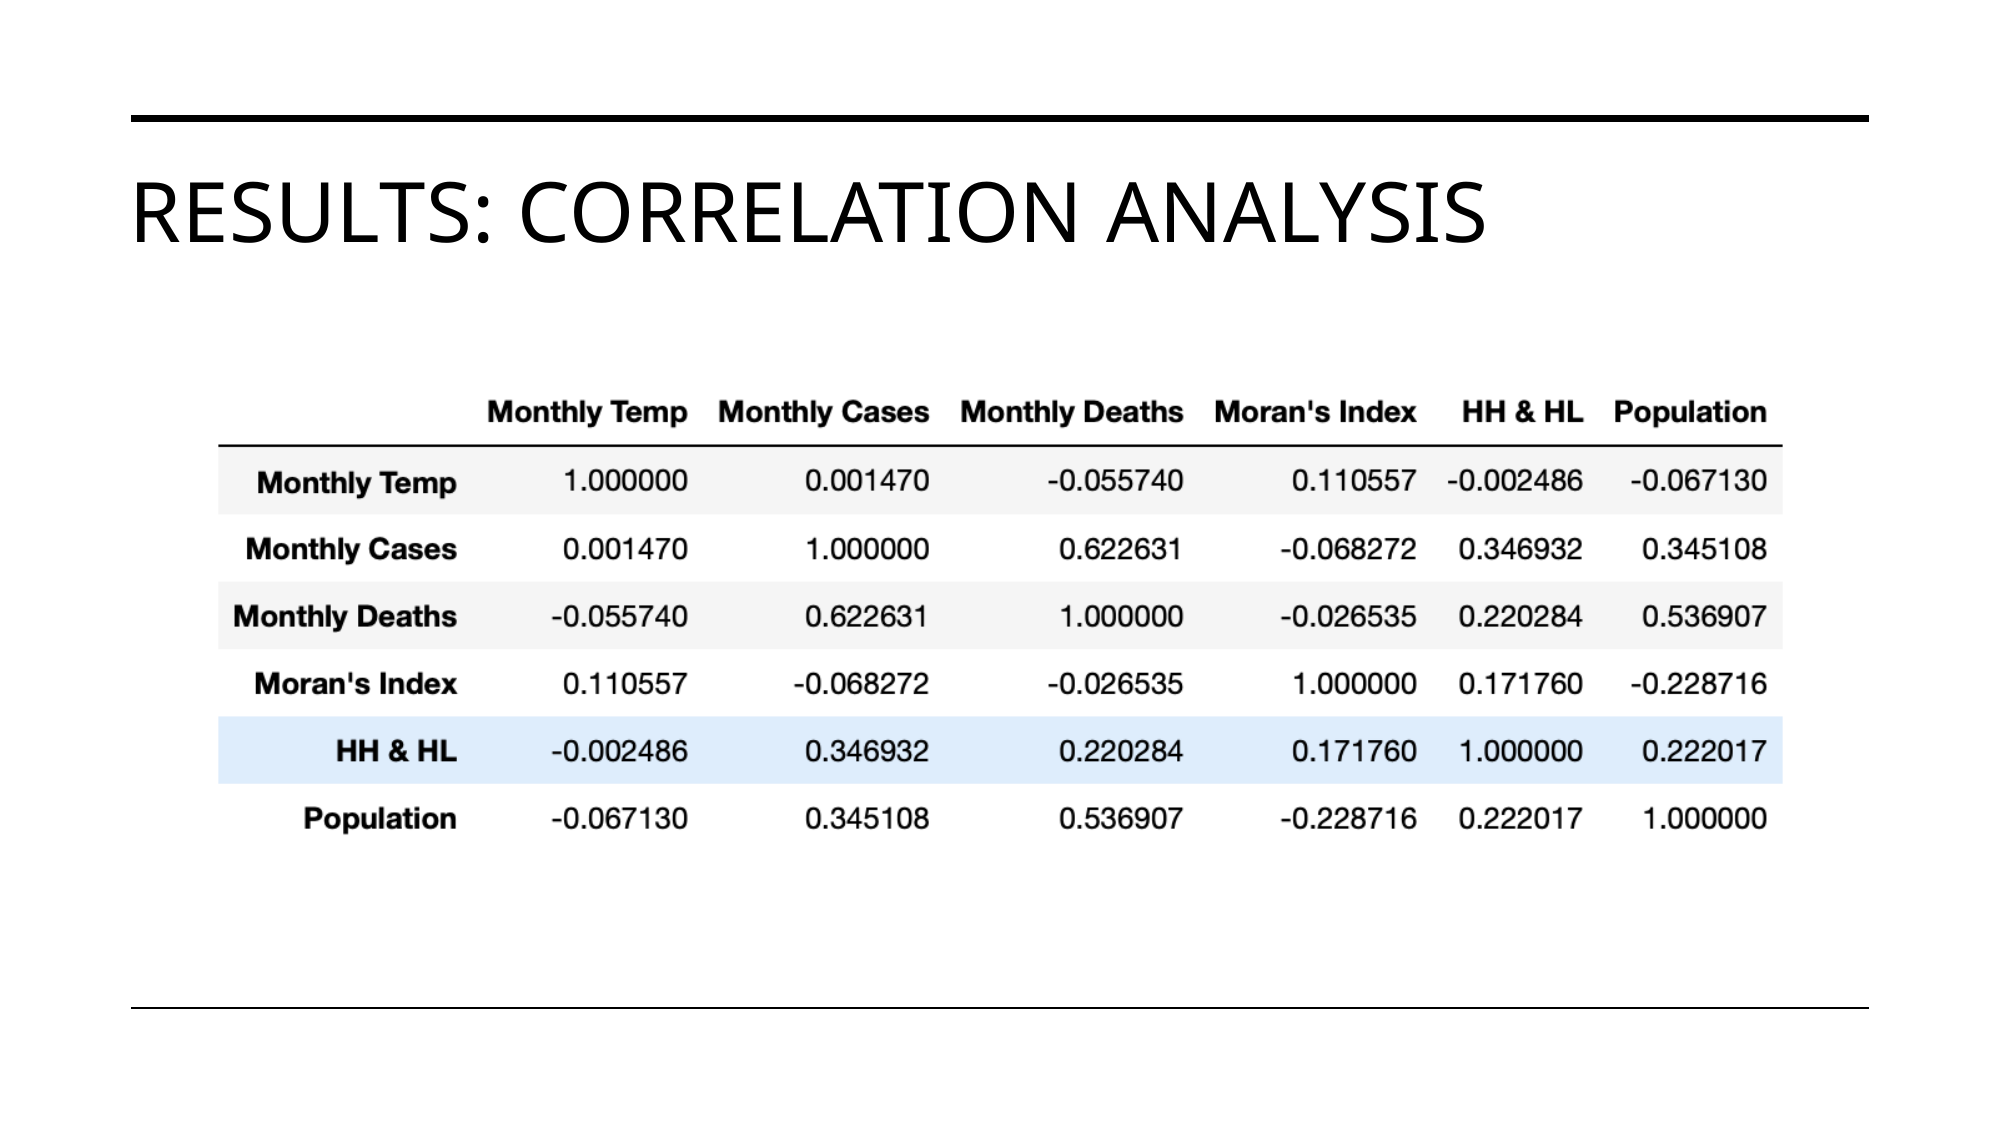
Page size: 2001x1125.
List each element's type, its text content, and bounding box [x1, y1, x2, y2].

title Results: Correlation analysis [114, 151, 1869, 377]
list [201, 376, 1799, 860]
